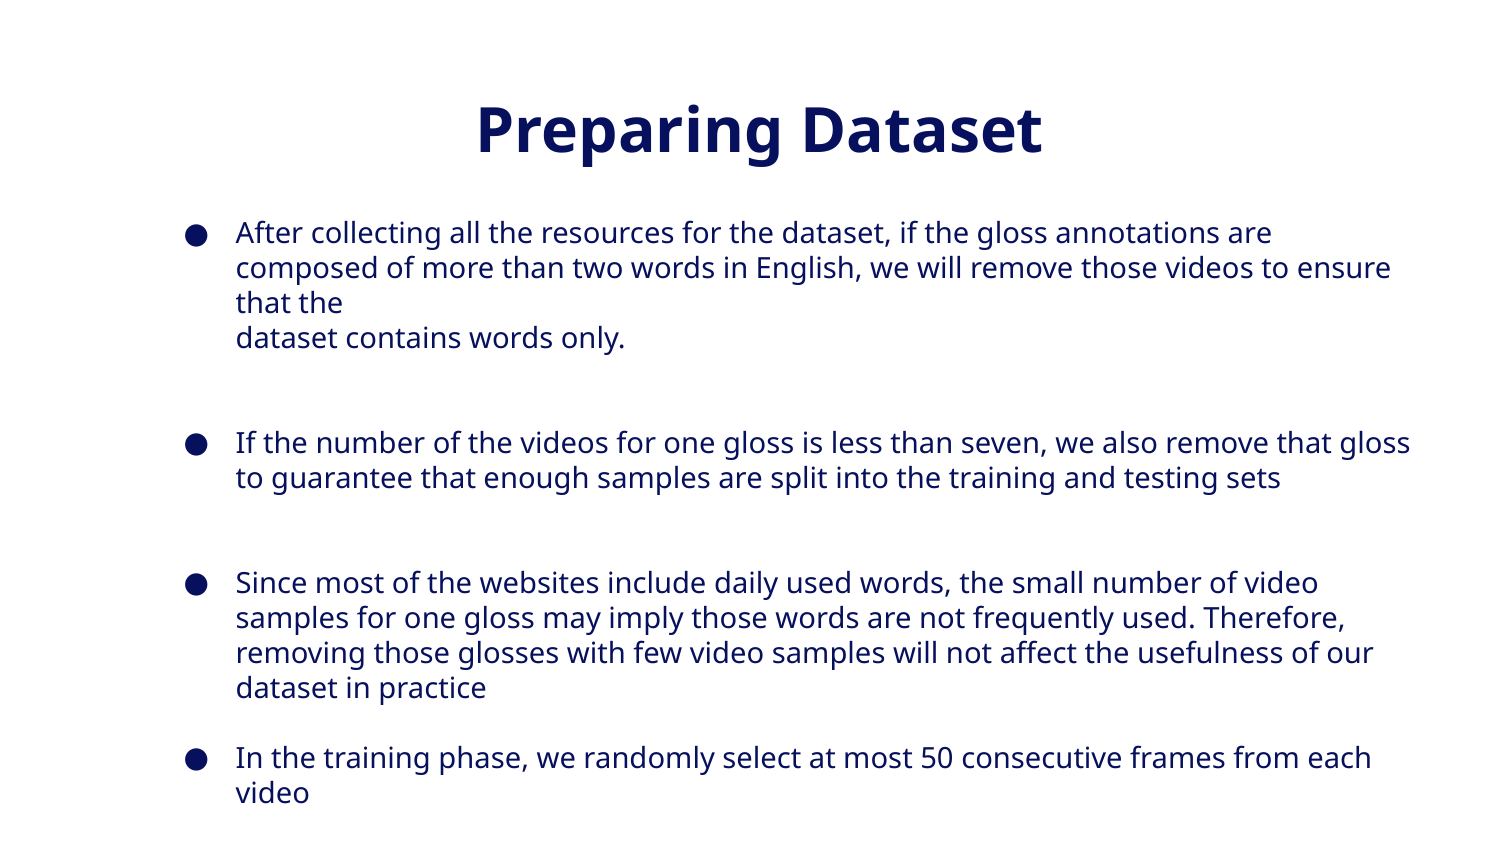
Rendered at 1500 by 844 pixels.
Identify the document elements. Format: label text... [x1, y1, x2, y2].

title Preparing Dataset [145, 75, 1375, 164]
subtitle After collecting all the resources for the dataset, if the gloss annotations are composed of more than two words in English, we will remove those videos to ensure that the dataset contains words only. If the number of the videos for one gloss is less than seven, we also remove that gloss to guarantee that enough samples are split into the training and testing sets Since most of the websites include daily used words, the small number of video samples for one gloss may imply those words are not frequently used. Therefore, removing those glosses with few video samples will not affect the usefulness of our dataset in practice In the training phase, we randomly select at most 50 consecutive frames from each video [145, 164, 1439, 788]
